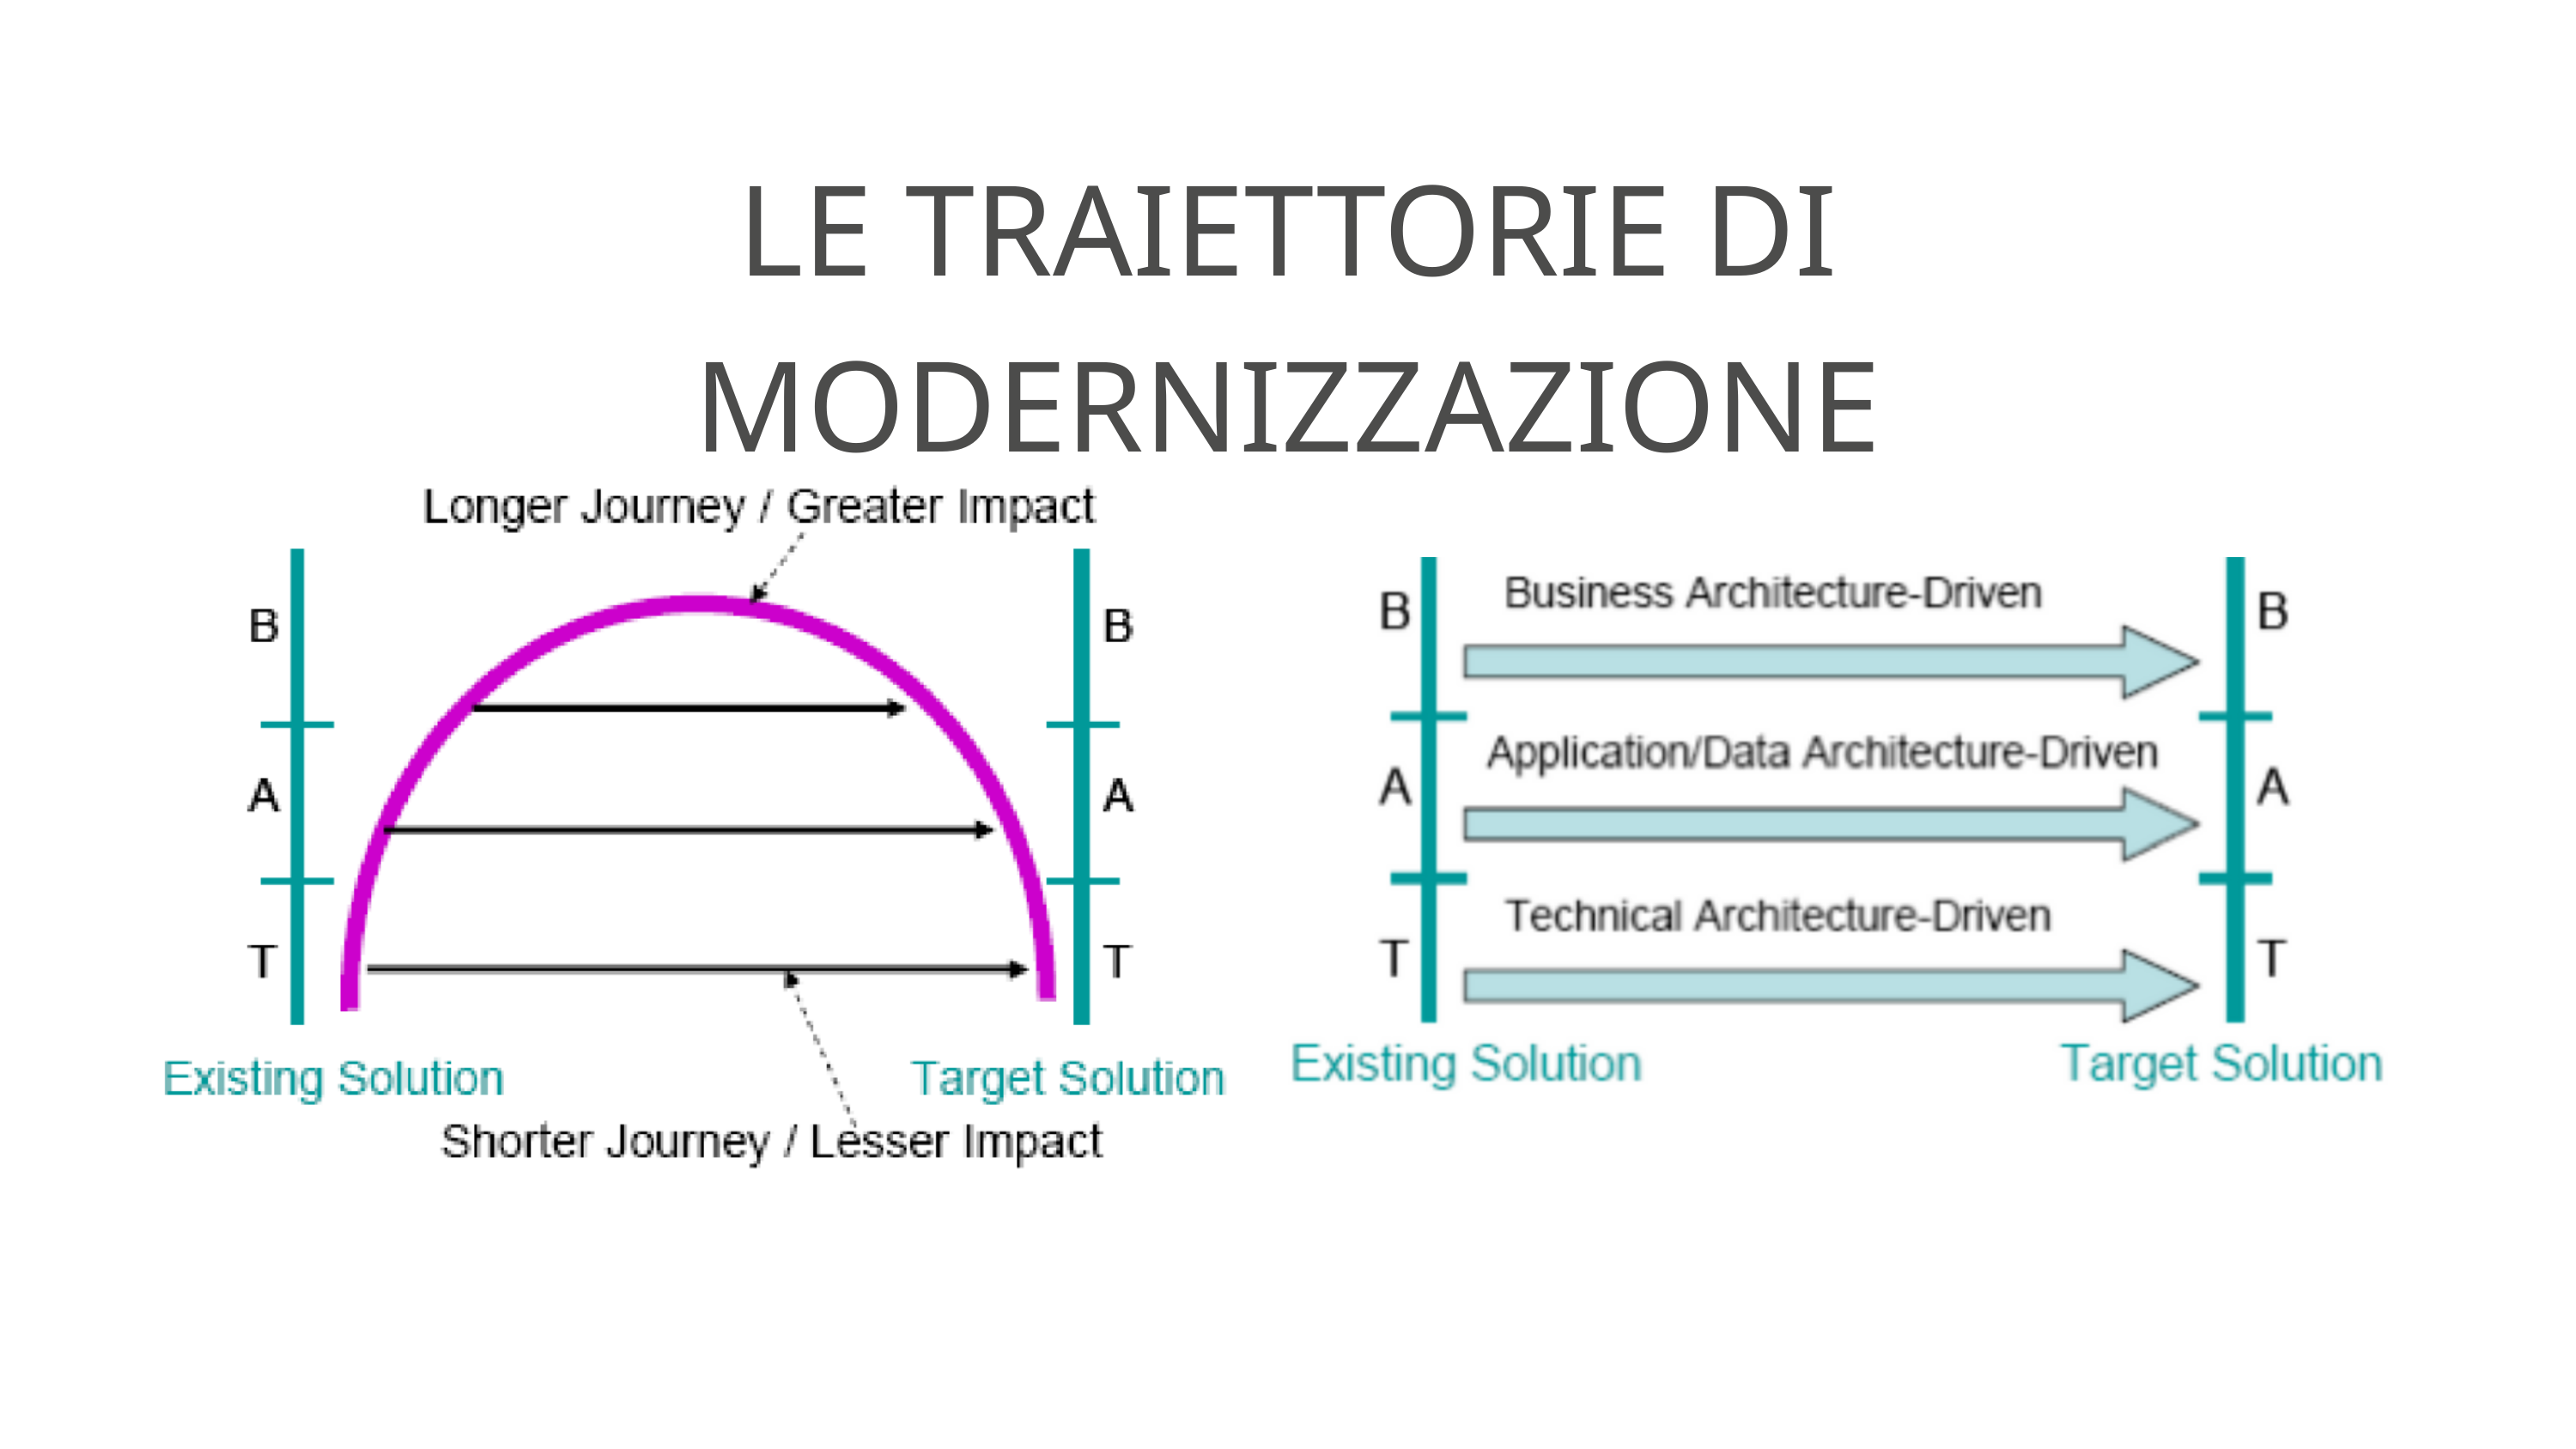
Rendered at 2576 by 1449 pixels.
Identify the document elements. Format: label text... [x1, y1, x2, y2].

text_box [144, 477, 1273, 1176]
text_box LE TRAIETTORIE DI MODERNIZZAZIONE [144, 125, 2432, 477]
text_box [1272, 557, 2398, 1101]
